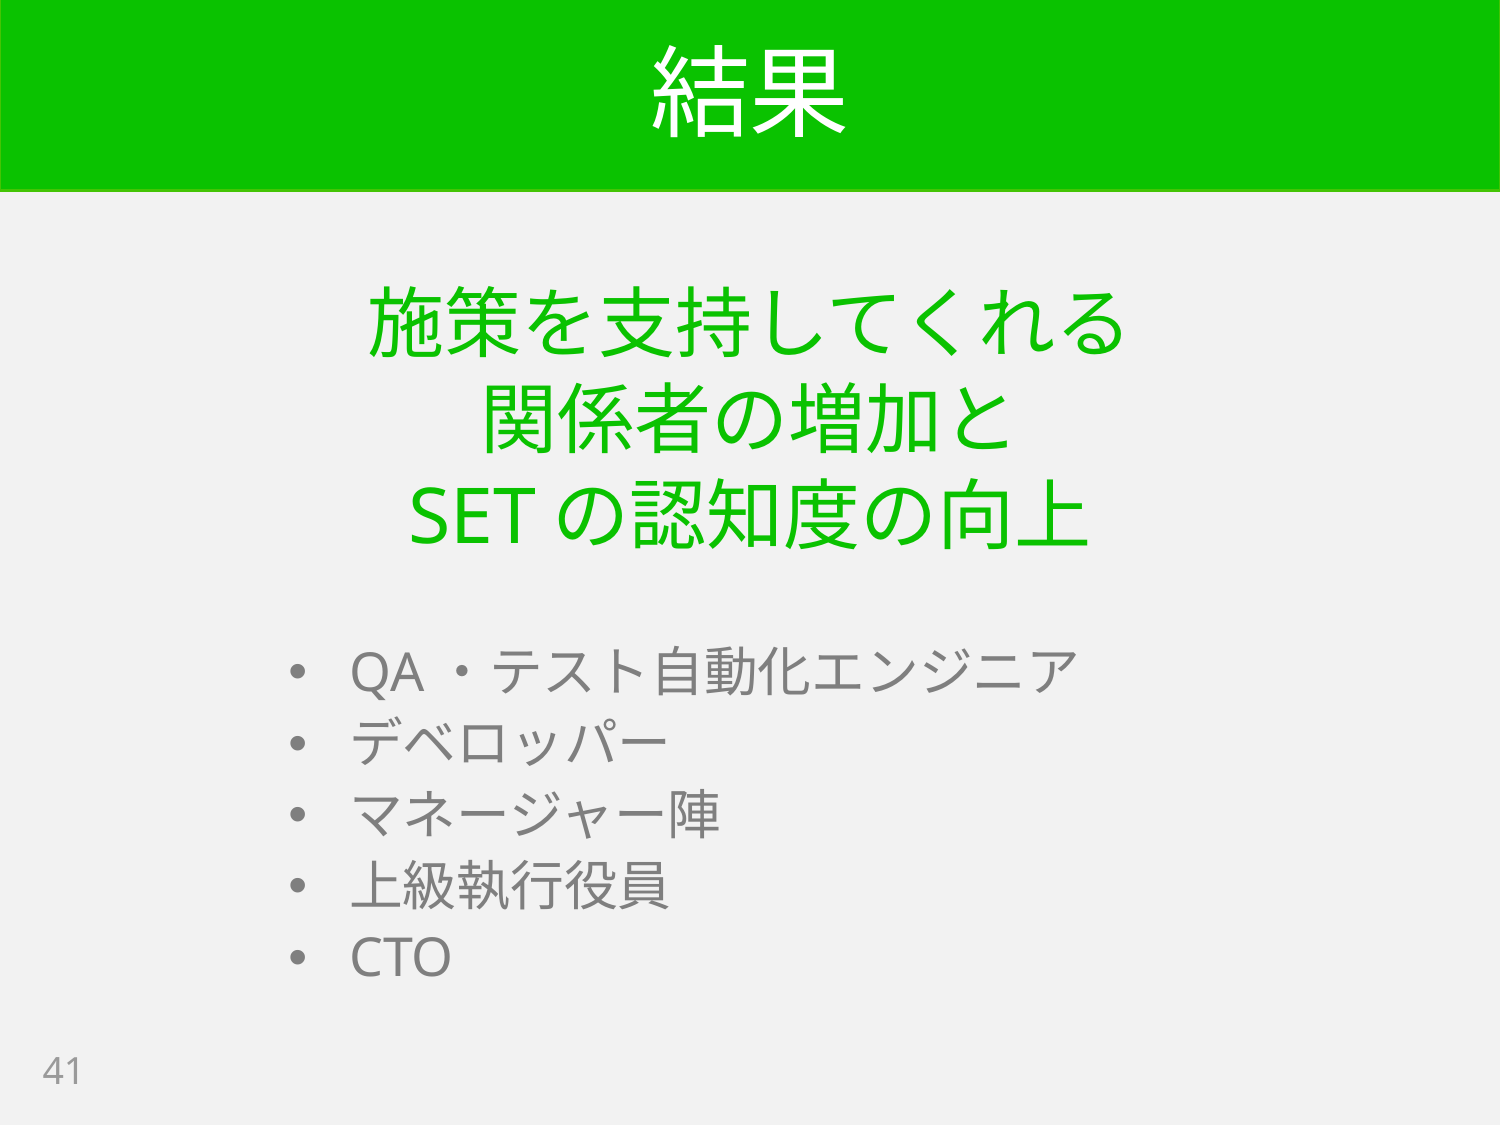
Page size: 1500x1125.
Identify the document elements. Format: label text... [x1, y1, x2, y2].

title 結果 [0, 53, 1500, 140]
list 施策を支持してくれる 関係者の増加と SETの認知度の向上 QA・テスト自動化エンジニア デベロッパー マネージャー陣 上級執行役員 CTO [103, 277, 1397, 1000]
slide_number 41 [27, 1042, 146, 1102]
